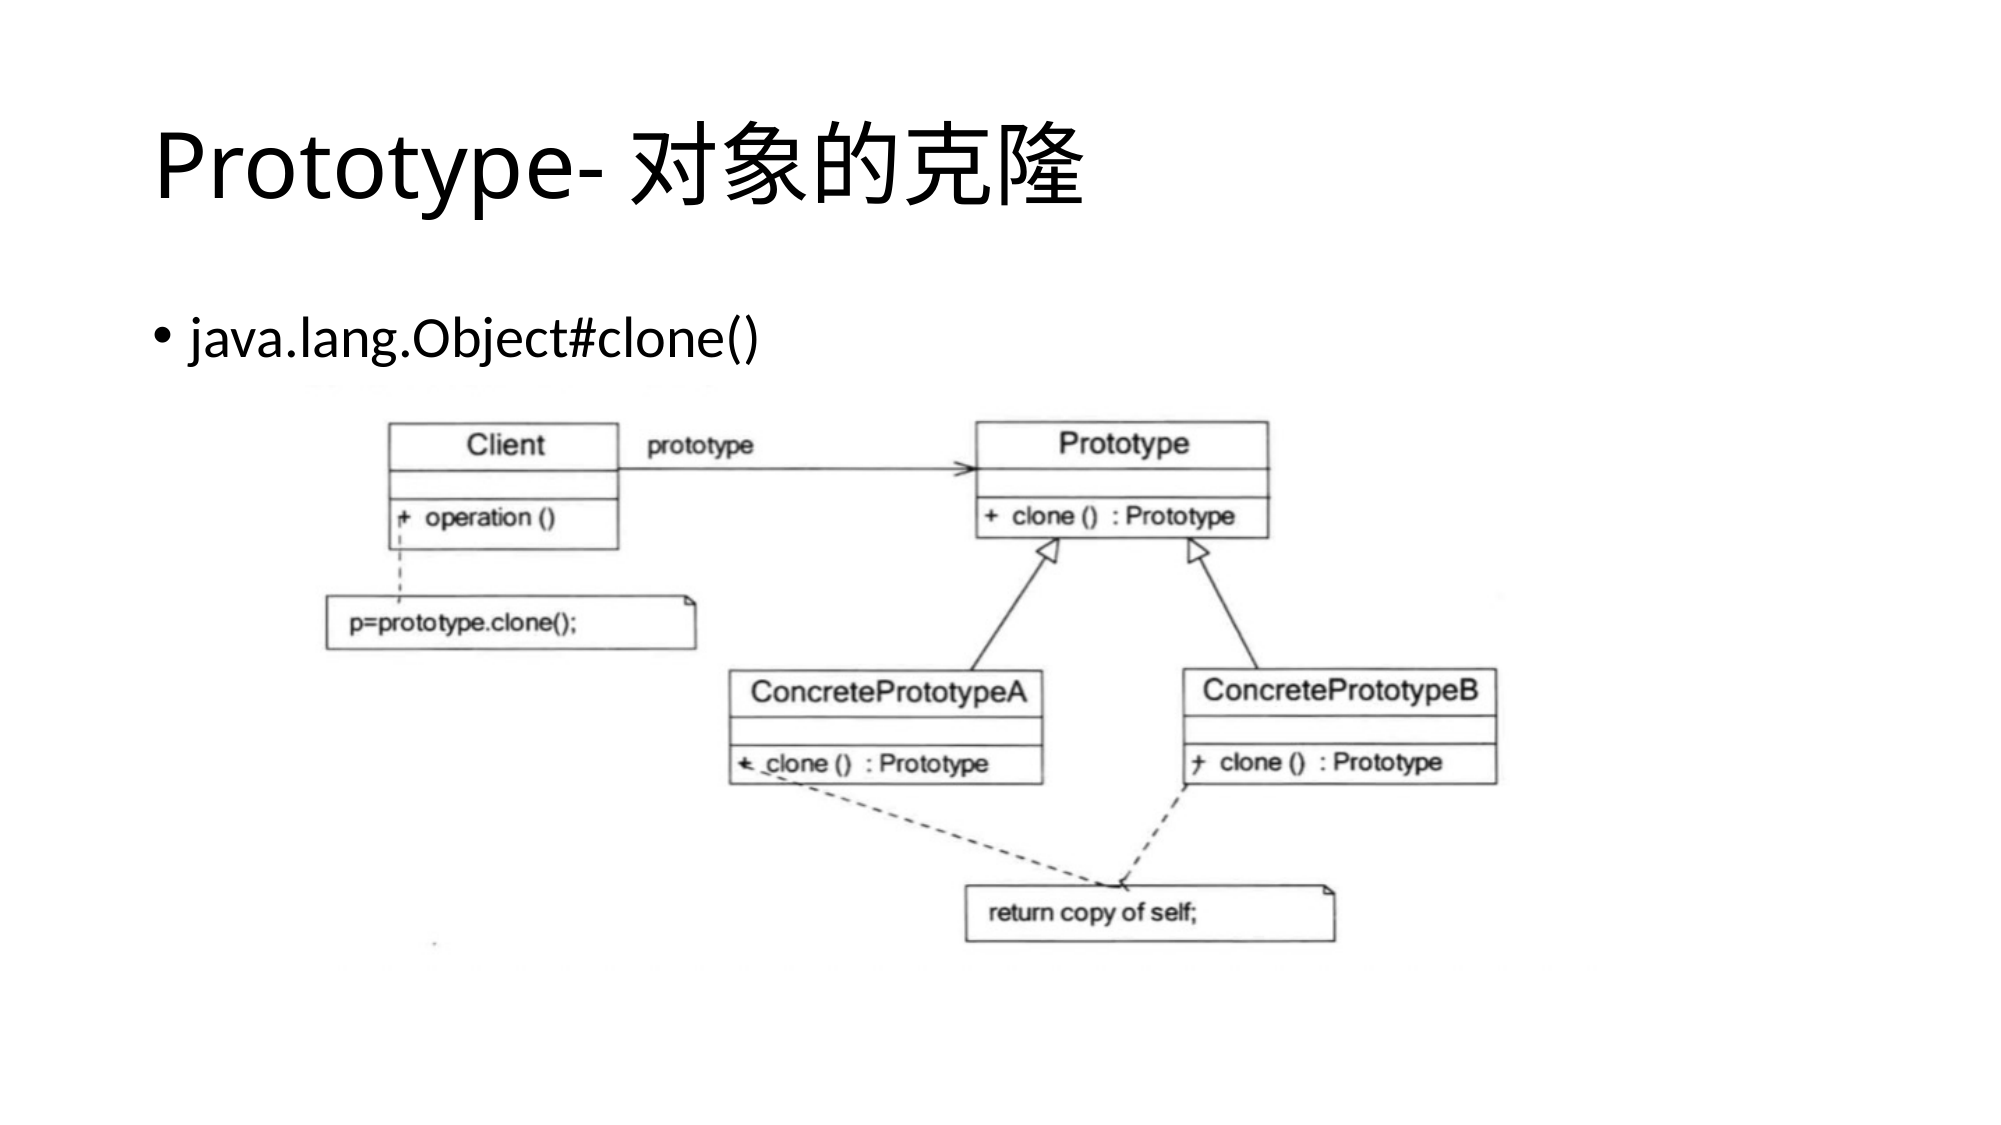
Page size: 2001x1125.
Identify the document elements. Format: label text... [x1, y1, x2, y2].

list java.lang.Object#clone() [137, 299, 1863, 1014]
picture [305, 385, 1599, 971]
title Prototype-对象的克隆 [137, 59, 1863, 278]
